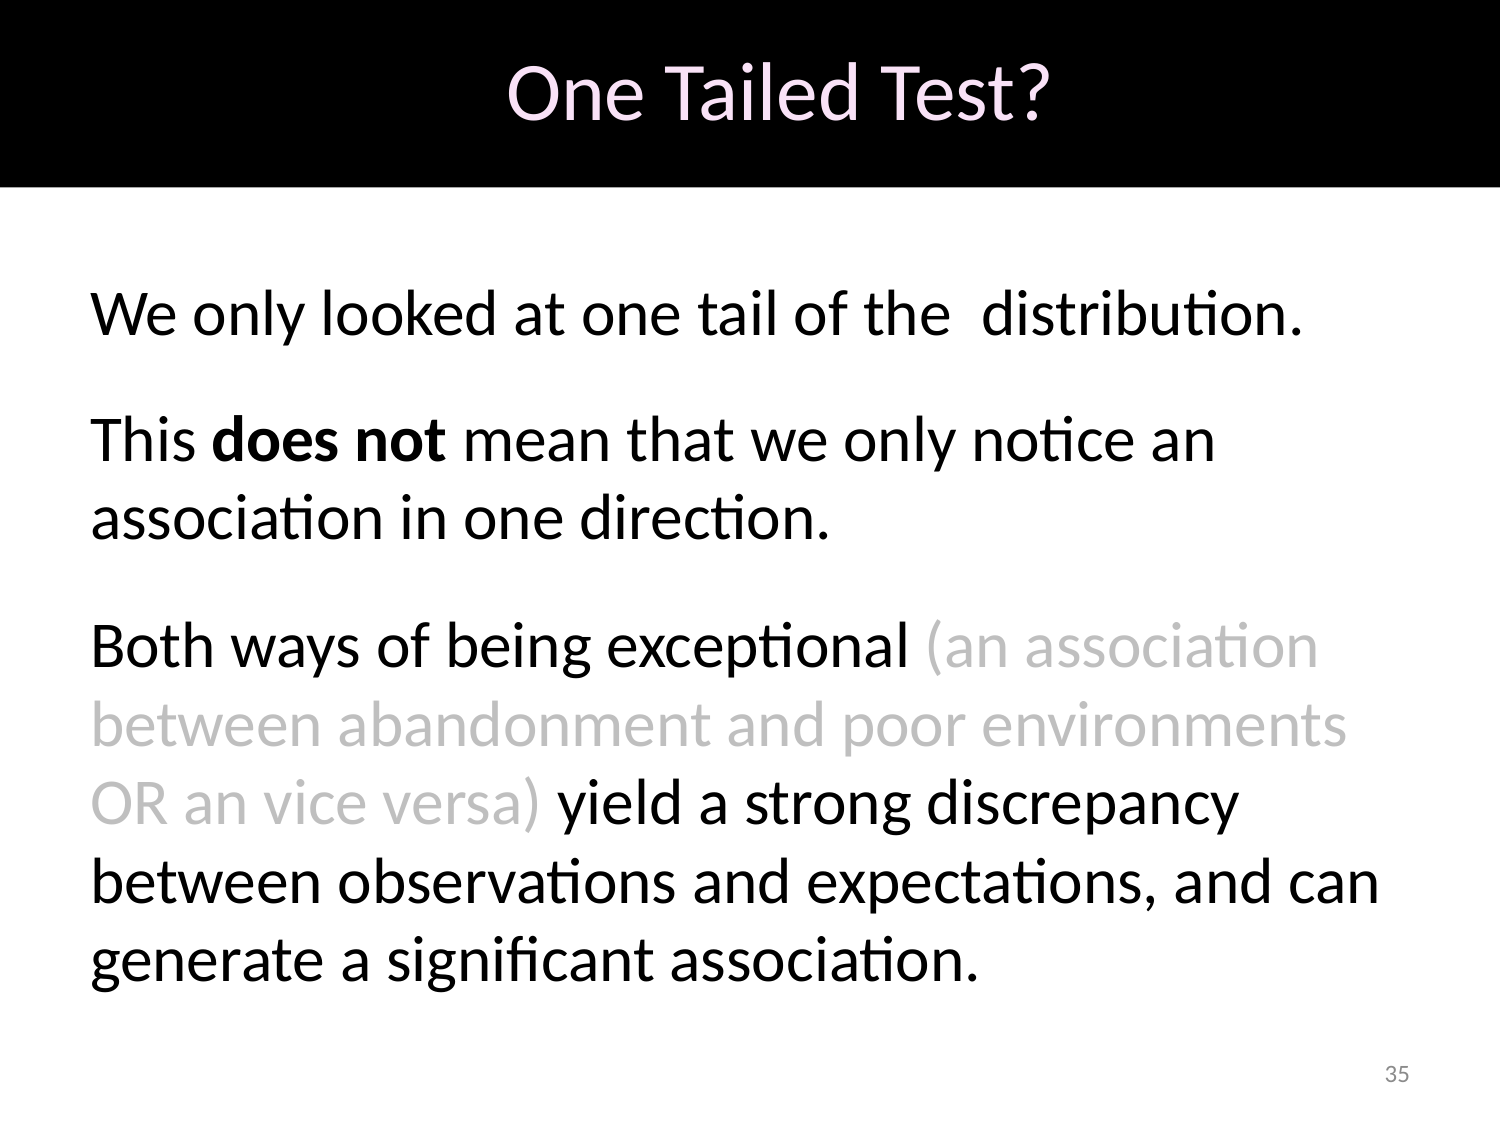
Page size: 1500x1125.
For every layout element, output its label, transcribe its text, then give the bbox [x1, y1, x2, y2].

slide_number 35 [1074, 1042, 1425, 1103]
title One Tailed Test? [0, 0, 1500, 188]
